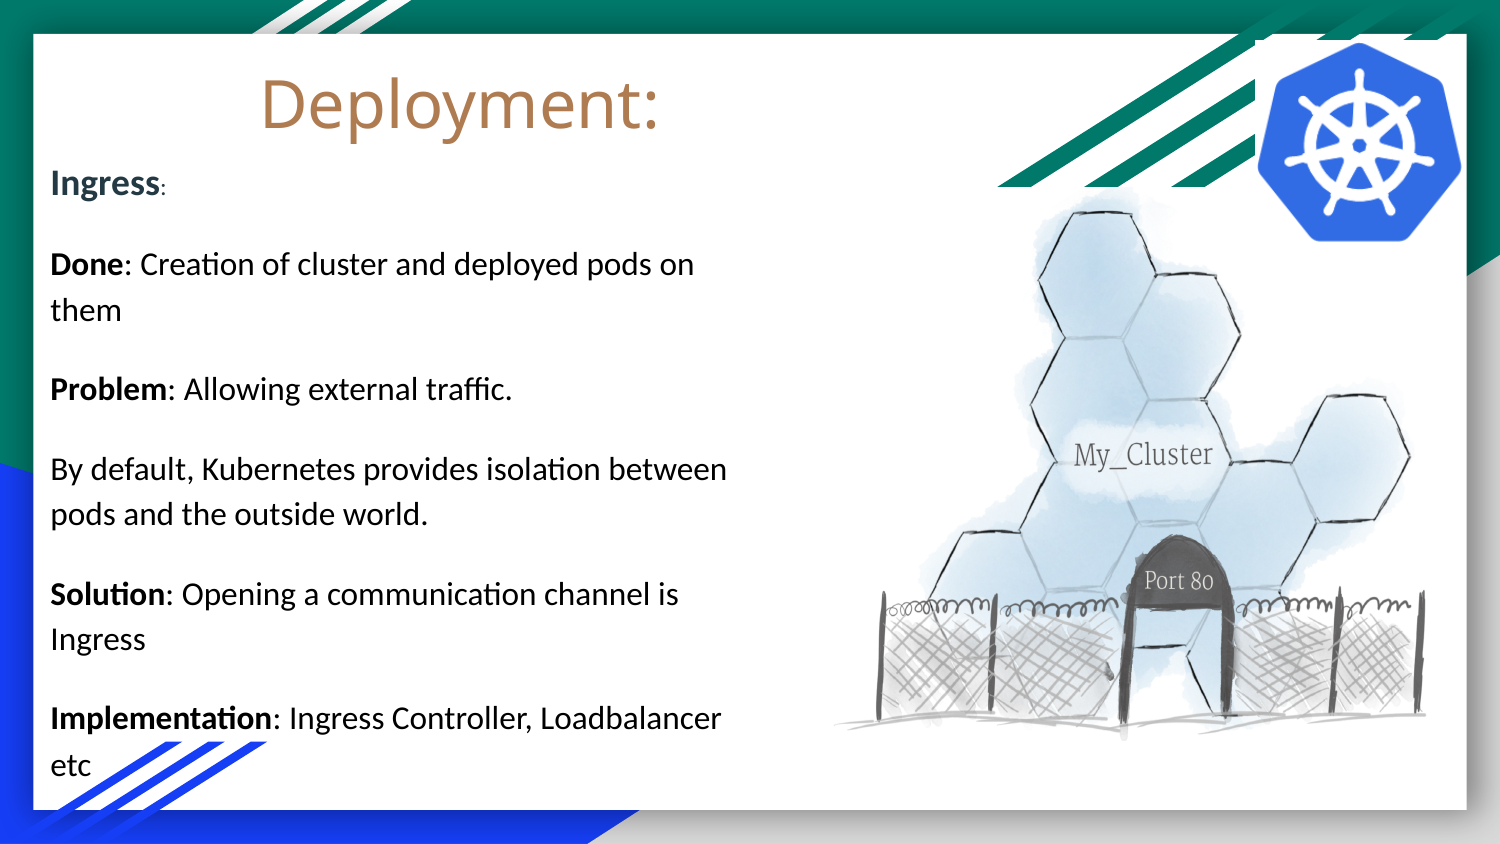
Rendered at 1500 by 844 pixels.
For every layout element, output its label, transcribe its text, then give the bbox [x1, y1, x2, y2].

subtitle Ingress: Done: Creation of cluster and deployed pods on them Problem: Allowing external traffic. By default, Kubernetes provides isolation between pods and the outside world. Solution: Opening a communication channel is Ingress Implementation: Ingress Controller, Loadbalancer etc [35, 136, 780, 792]
picture [821, 39, 1466, 757]
title Deployment: [35, 34, 885, 171]
